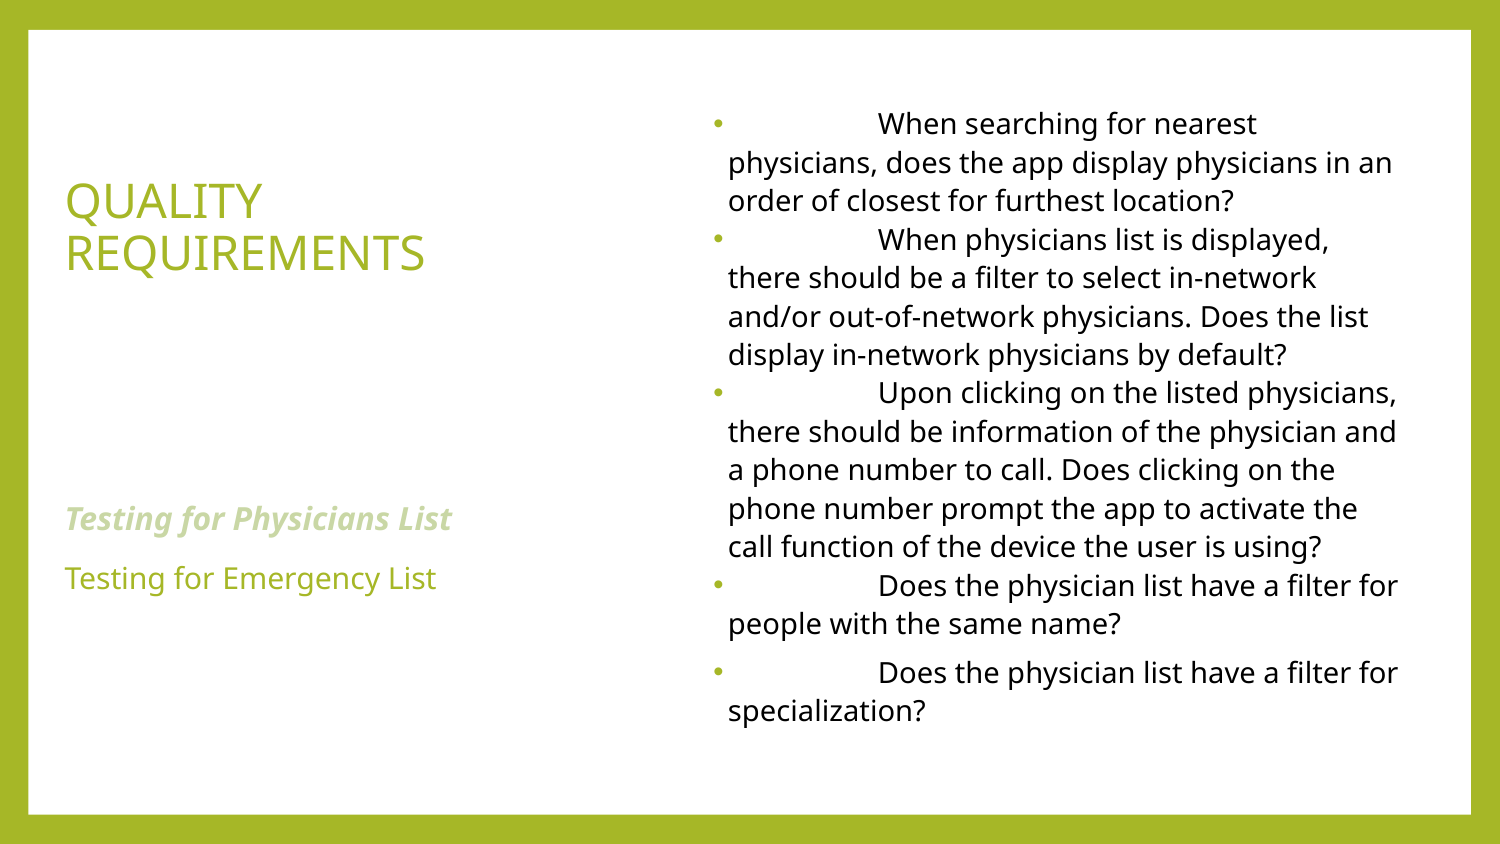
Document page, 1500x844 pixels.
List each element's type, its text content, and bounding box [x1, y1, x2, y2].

title QUALITY REQUIREMENTS [53, 99, 538, 358]
list When searching for nearest physicians, does the app display physicians in an order of closest for furthest location? When physicians list is displayed, there should be a filter to select in-network and/or out-of-network physicians. Does the list display in-network physicians by default? Upon clicking on the listed physicians, there should be information of the physician and a phone number to call. Does clicking on the phone number prompt the app to activate the call function of the device the user is using? Does the physician list have a filter for people with the same name? Does the physician list have a filter for specialization? [671, 78, 1401, 752]
list Testing for Fitness Tracker Testing for Medication Tracker Testing for Physicians List Testing for Emergency List [53, 369, 538, 603]
